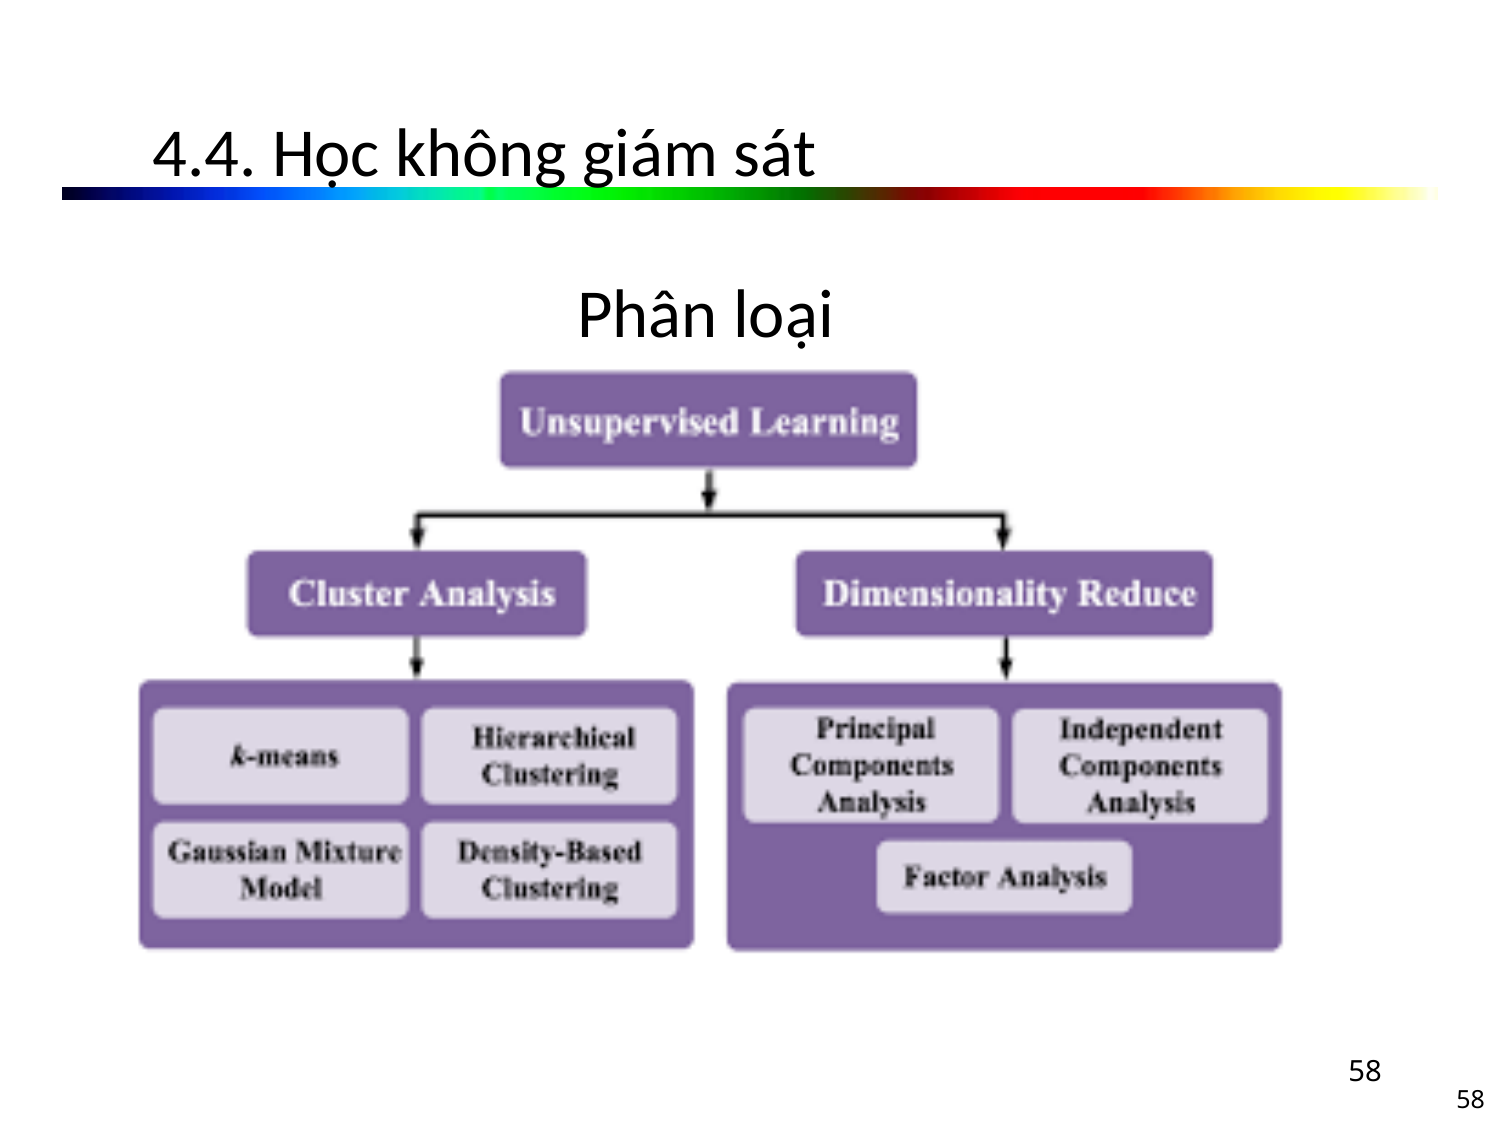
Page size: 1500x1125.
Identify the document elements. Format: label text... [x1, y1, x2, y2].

text_box ‹#› [1187, 1049, 1500, 1125]
picture [62, 187, 355, 200]
picture [137, 368, 1287, 957]
picture [382, 187, 1438, 200]
text_box Phân loại [562, 261, 1500, 359]
text_box 4.4. Học không giám sát [137, 99, 1263, 198]
text_box ‹#› [1059, 1042, 1397, 1103]
